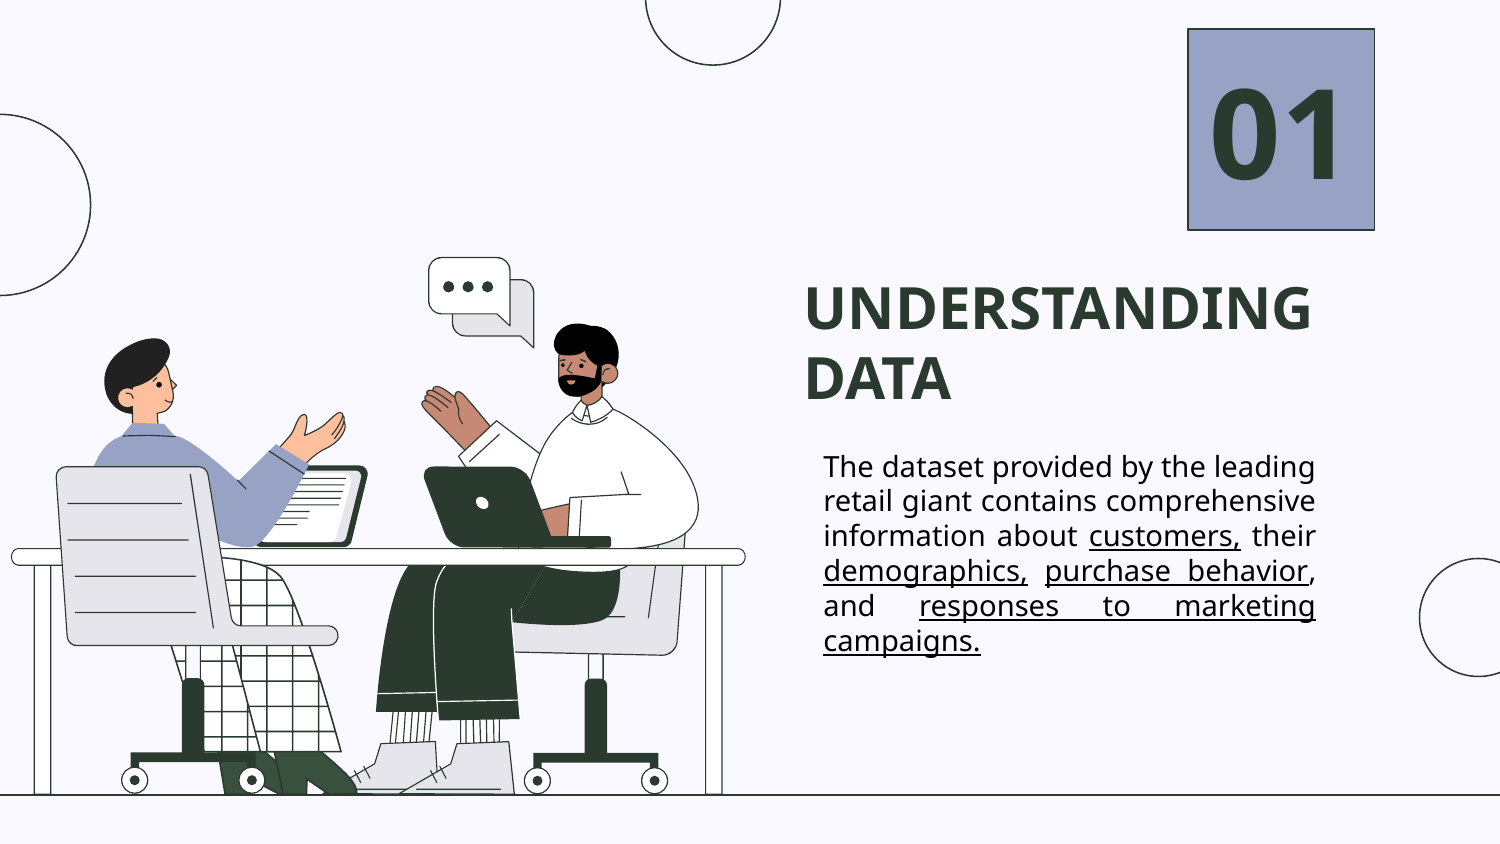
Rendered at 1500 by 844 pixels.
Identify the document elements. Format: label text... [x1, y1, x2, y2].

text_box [10, 256, 747, 796]
title UNDERSTANDING DATA [789, 262, 1421, 420]
title 01 [1187, 28, 1375, 231]
text_box The dataset provided by the leading retail giant contains comprehensive information about customers, their demographics, purchase behavior, and responses to marketing campaigns. [808, 440, 1331, 665]
